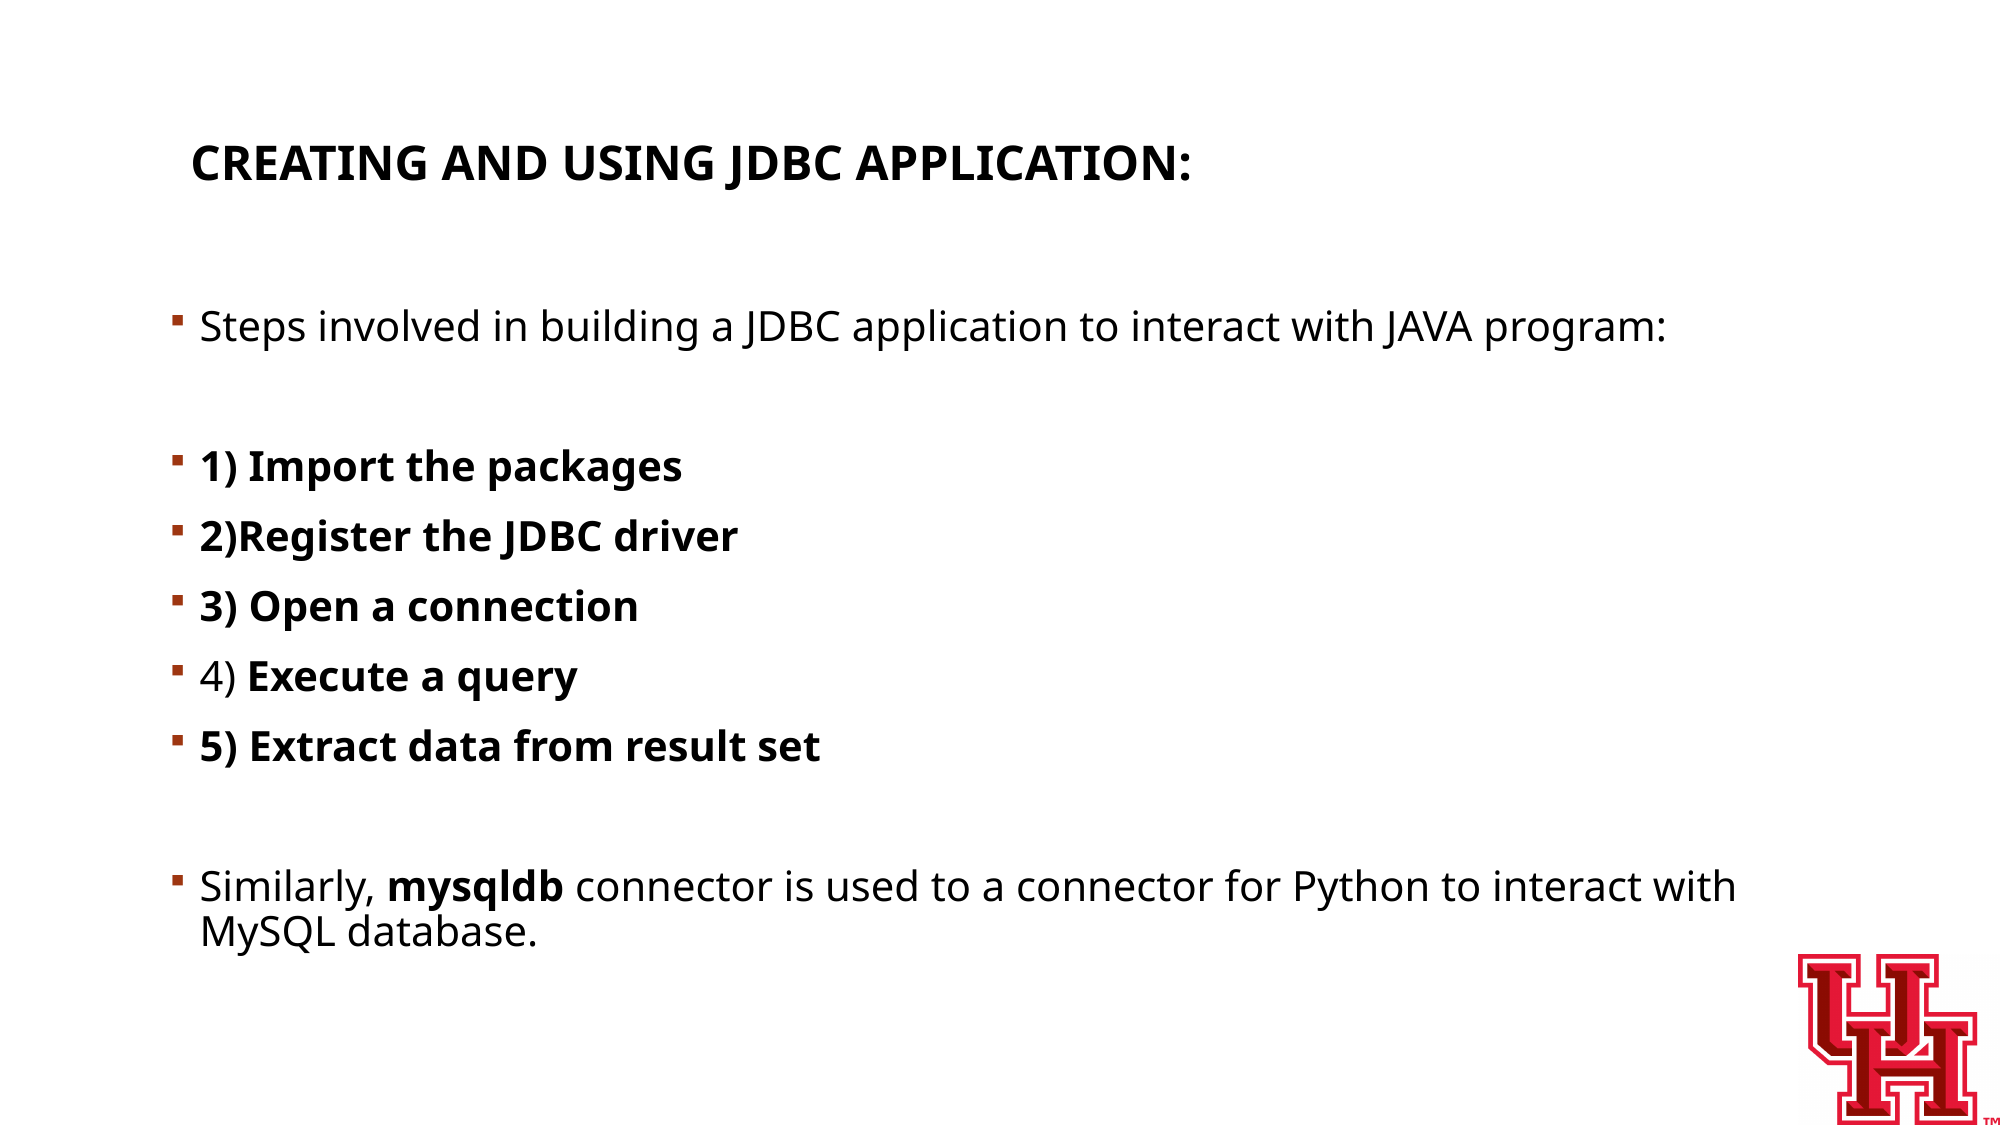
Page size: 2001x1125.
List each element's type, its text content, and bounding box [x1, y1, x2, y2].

picture [1798, 954, 2000, 1125]
list Steps involved in building a JDBC application to interact with JAVA program: 1) Import the packages 2)Register the JDBC driver 3) Open a connection 4) Execute a query 5) Extract data from result set Similarly, mysqldb connector is used to a connector for Python to interact with MySQL database. [154, 297, 1826, 1013]
title Creating and using JDBC Application: [175, 79, 1826, 262]
